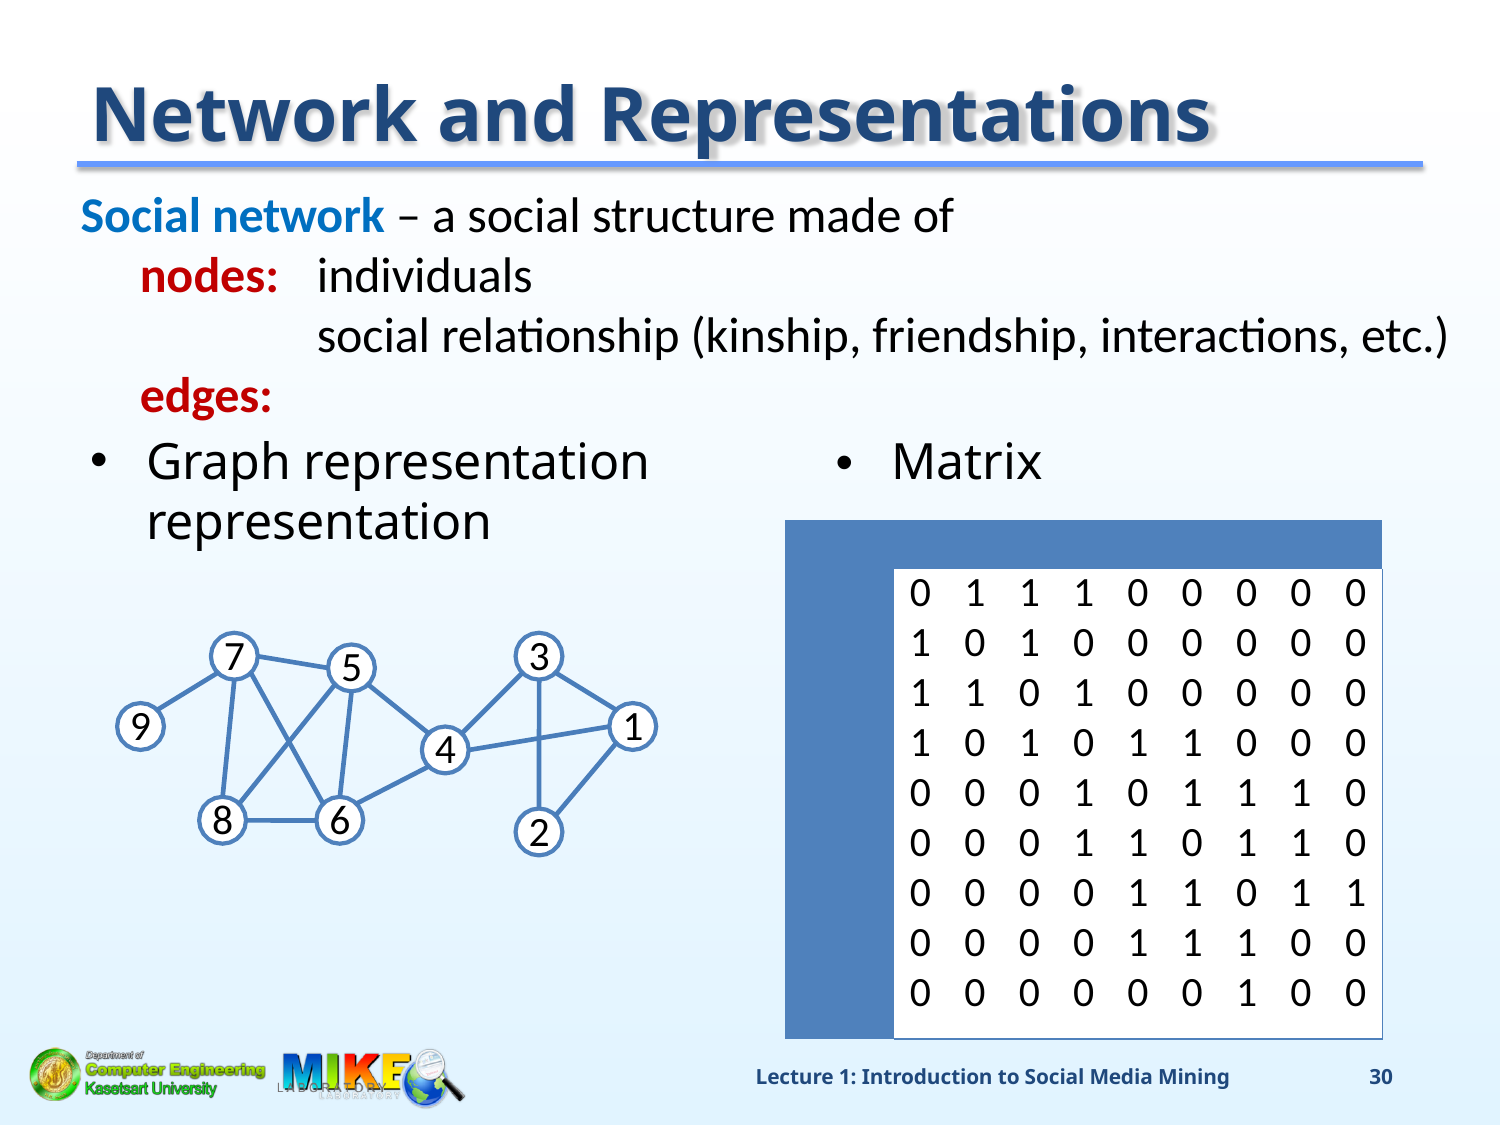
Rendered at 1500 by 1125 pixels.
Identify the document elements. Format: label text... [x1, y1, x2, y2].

text_box [552, 812, 563, 852]
table_cell 1 [894, 673, 948, 723]
table_cell 1 [894, 723, 948, 773]
table_cell 0 [948, 873, 1002, 923]
text_box [316, 800, 327, 840]
title Network and Representations [62, 66, 1438, 255]
text_box [421, 730, 432, 770]
table_cell 0 [948, 623, 1002, 673]
table_cell 1 [1219, 923, 1274, 973]
table_cell 1 [1111, 823, 1165, 873]
table_cell 1 [1111, 873, 1165, 923]
text_box 1 [620, 698, 646, 749]
text_box [328, 648, 338, 688]
table_cell 0 [1002, 773, 1056, 823]
table_cell 0 [1328, 673, 1382, 723]
table_cell 0 [1111, 773, 1165, 823]
table_cell 0 [894, 923, 948, 973]
table_cell 0 [948, 973, 1002, 1038]
table_cell 1 [1165, 773, 1219, 823]
text_box 4 [432, 722, 458, 773]
table_cell 0 [894, 873, 948, 923]
table_cell 0 [1002, 973, 1056, 1038]
table_cell 1 [1165, 923, 1219, 973]
table_cell 0 [1274, 723, 1328, 773]
table_cell 1 [1056, 773, 1111, 823]
table_cell 0 [1165, 823, 1219, 873]
table_cell 0 [1056, 623, 1111, 673]
table_header [785, 520, 1382, 569]
table_cell [785, 569, 894, 1039]
text_box Graph representation • Matrix representation [87, 429, 1306, 550]
table_cell 1 [1219, 973, 1274, 1038]
table_cell 0 [1165, 673, 1219, 723]
text_box 3 [526, 628, 552, 679]
text_box 5 [338, 640, 365, 691]
text_box [515, 812, 526, 852]
table_cell 0 [1111, 623, 1165, 673]
table_cell 0 [1056, 973, 1111, 1038]
table_cell 0 [1219, 569, 1274, 623]
table_cell 0 [948, 923, 1002, 973]
table_cell 1 [1274, 773, 1328, 823]
table_cell 0 [1002, 923, 1056, 973]
text_box 7 [221, 628, 248, 679]
text_box 6 [327, 792, 353, 843]
table_cell 0 [1219, 623, 1274, 673]
text_box [646, 707, 657, 746]
footer Lecture 1: Introduction to Social Media Mining [753, 1065, 1243, 1125]
table_cell 0 [1165, 973, 1219, 1038]
table_cell 0 [1002, 673, 1056, 723]
table_cell 0 [1274, 623, 1328, 673]
picture [0, 0, 1500, 1125]
table_cell 0 [1056, 923, 1111, 973]
table_cell 0 [1111, 569, 1165, 623]
table_cell 1 [1056, 673, 1111, 723]
table_cell 1 [948, 673, 1002, 723]
table_cell 0 [1165, 569, 1219, 623]
table_cell 0 [1056, 873, 1111, 923]
text_box [458, 730, 469, 770]
table_cell 1 [1274, 823, 1328, 873]
text_box [117, 707, 127, 746]
table_cell 1 [1111, 923, 1165, 973]
text_box nodes: edges: [137, 242, 282, 423]
table_cell 0 [894, 773, 948, 823]
table_cell 0 [1056, 723, 1111, 773]
table_cell 1 [1056, 823, 1111, 873]
text_box [515, 636, 526, 676]
text_box 9 [127, 698, 154, 749]
table_cell 0 [1328, 723, 1382, 773]
table_cell 0 [1328, 569, 1382, 623]
table_cell 1 [894, 623, 948, 673]
table_cell 0 [1328, 623, 1382, 673]
table_cell 1 [948, 569, 1002, 623]
table_cell 0 [948, 773, 1002, 823]
table_cell 0 [894, 569, 948, 623]
table_cell 0 [948, 823, 1002, 873]
text_box [552, 636, 563, 676]
table_cell 0 [1111, 973, 1165, 1038]
table_cell 1 [1111, 723, 1165, 773]
table_cell 0 [1328, 773, 1382, 823]
table_cell 0 [1328, 823, 1382, 873]
text_box 30 [1367, 1065, 1398, 1089]
text_box [248, 637, 258, 676]
text_box [210, 636, 221, 676]
text_box [199, 800, 210, 840]
table_cell 1 [1002, 623, 1056, 673]
text_box 2 [526, 804, 552, 855]
text_box [42, 41, 1269, 166]
table_cell 0 [1165, 623, 1219, 673]
table_cell 1 [1165, 723, 1219, 773]
table_cell 0 [1002, 823, 1056, 873]
table_cell 0 [1274, 569, 1328, 623]
table_cell 1 [1002, 723, 1056, 773]
table_cell 0 [1219, 723, 1274, 773]
table_cell 0 [1111, 673, 1165, 723]
text_box [236, 801, 246, 840]
table_cell 1 [1274, 873, 1328, 923]
text_box [609, 706, 620, 746]
table_cell 0 [1002, 873, 1056, 923]
table_cell 0 [1328, 973, 1382, 1038]
text_box [154, 707, 164, 746]
table_cell 0 [894, 973, 948, 1038]
table_cell 1 [1002, 569, 1056, 623]
table_cell 1 [1056, 569, 1111, 623]
table_cell 1 [1219, 823, 1274, 873]
table_cell 0 [1219, 673, 1274, 723]
text_box [365, 648, 375, 687]
table_cell 0 [1274, 673, 1328, 723]
table_cell 0 [1219, 873, 1274, 923]
text_box individuals social relationship (kinship, friendship, interactions, etc.) [314, 242, 1462, 363]
table_cell 1 [1219, 773, 1274, 823]
table_cell 1 [1165, 873, 1219, 923]
table_cell 0 [1274, 973, 1328, 1038]
text_box Social network – a social structure made of [78, 182, 961, 243]
text_box [353, 800, 364, 840]
table_cell 0 [1328, 923, 1382, 973]
text_box 8 [210, 792, 236, 843]
table_cell 0 [948, 723, 1002, 773]
table_cell 1 [1328, 873, 1382, 923]
table_cell 0 [894, 823, 948, 873]
table_cell 0 [1274, 923, 1328, 973]
